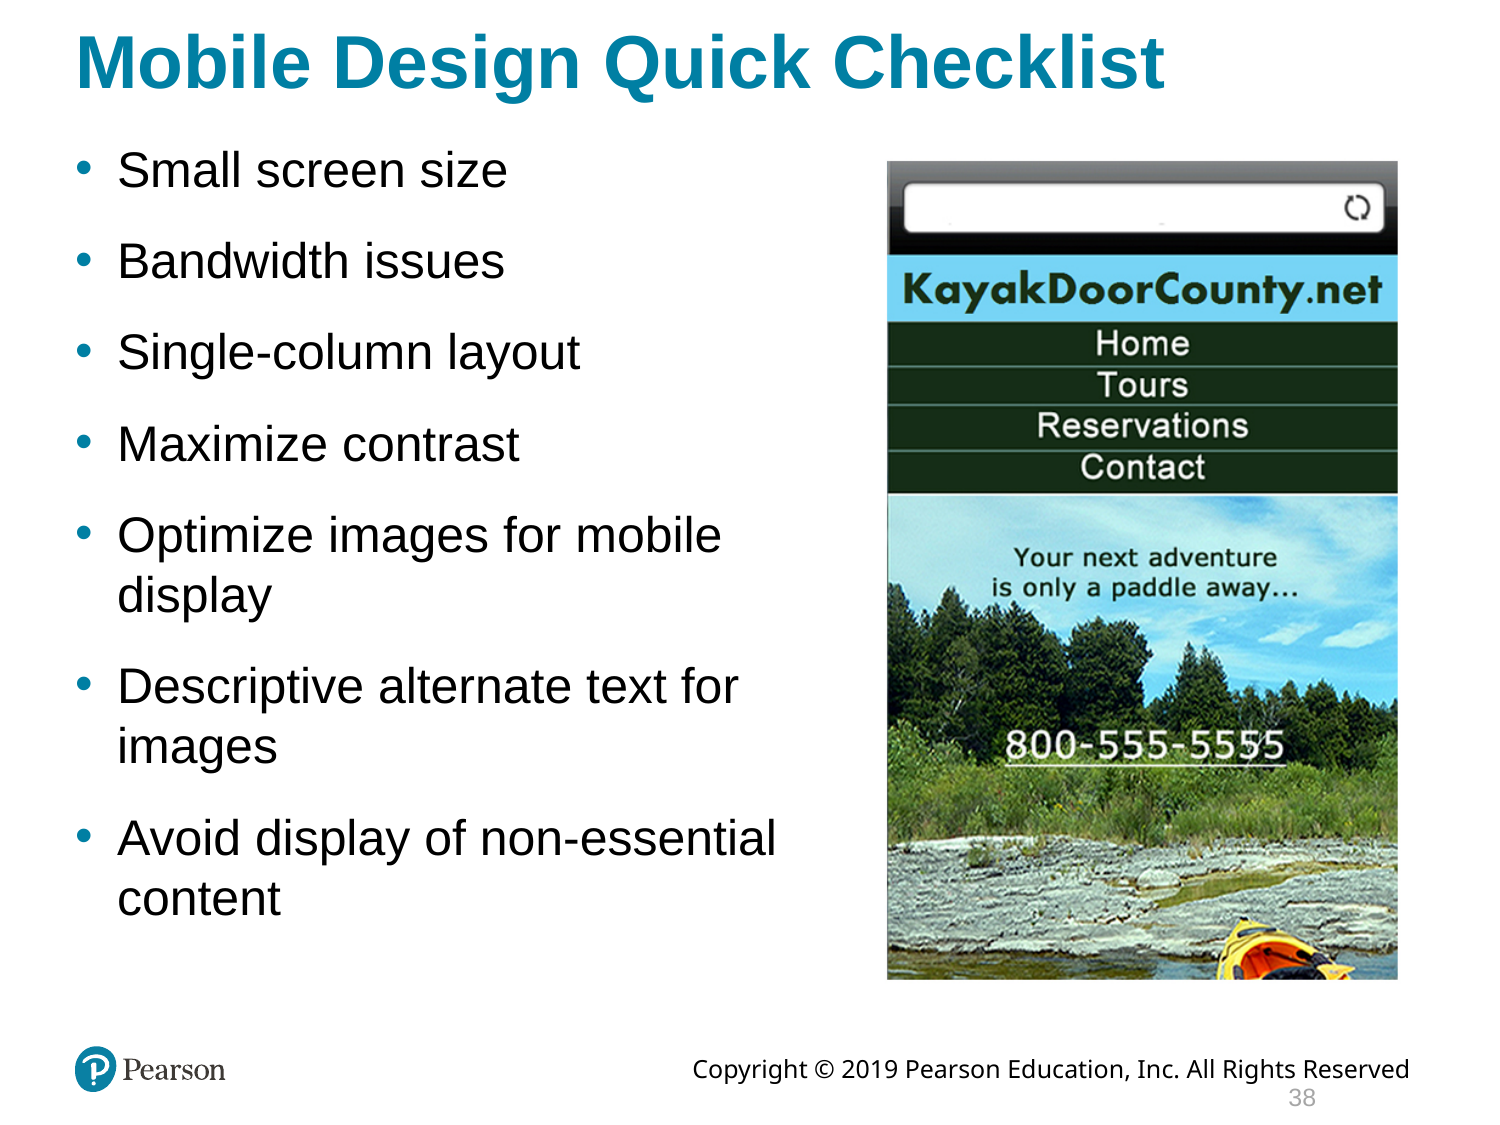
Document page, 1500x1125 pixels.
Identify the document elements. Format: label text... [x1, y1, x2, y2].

title Mobile Design Quick Checklist [75, 0, 1413, 104]
list Small screen size Bandwidth issues Single-column layout Maximize contrast Optimize images for mobile display Descriptive alternate text for images Avoid display of non-essential content [75, 137, 800, 925]
picture [875, 148, 1410, 992]
